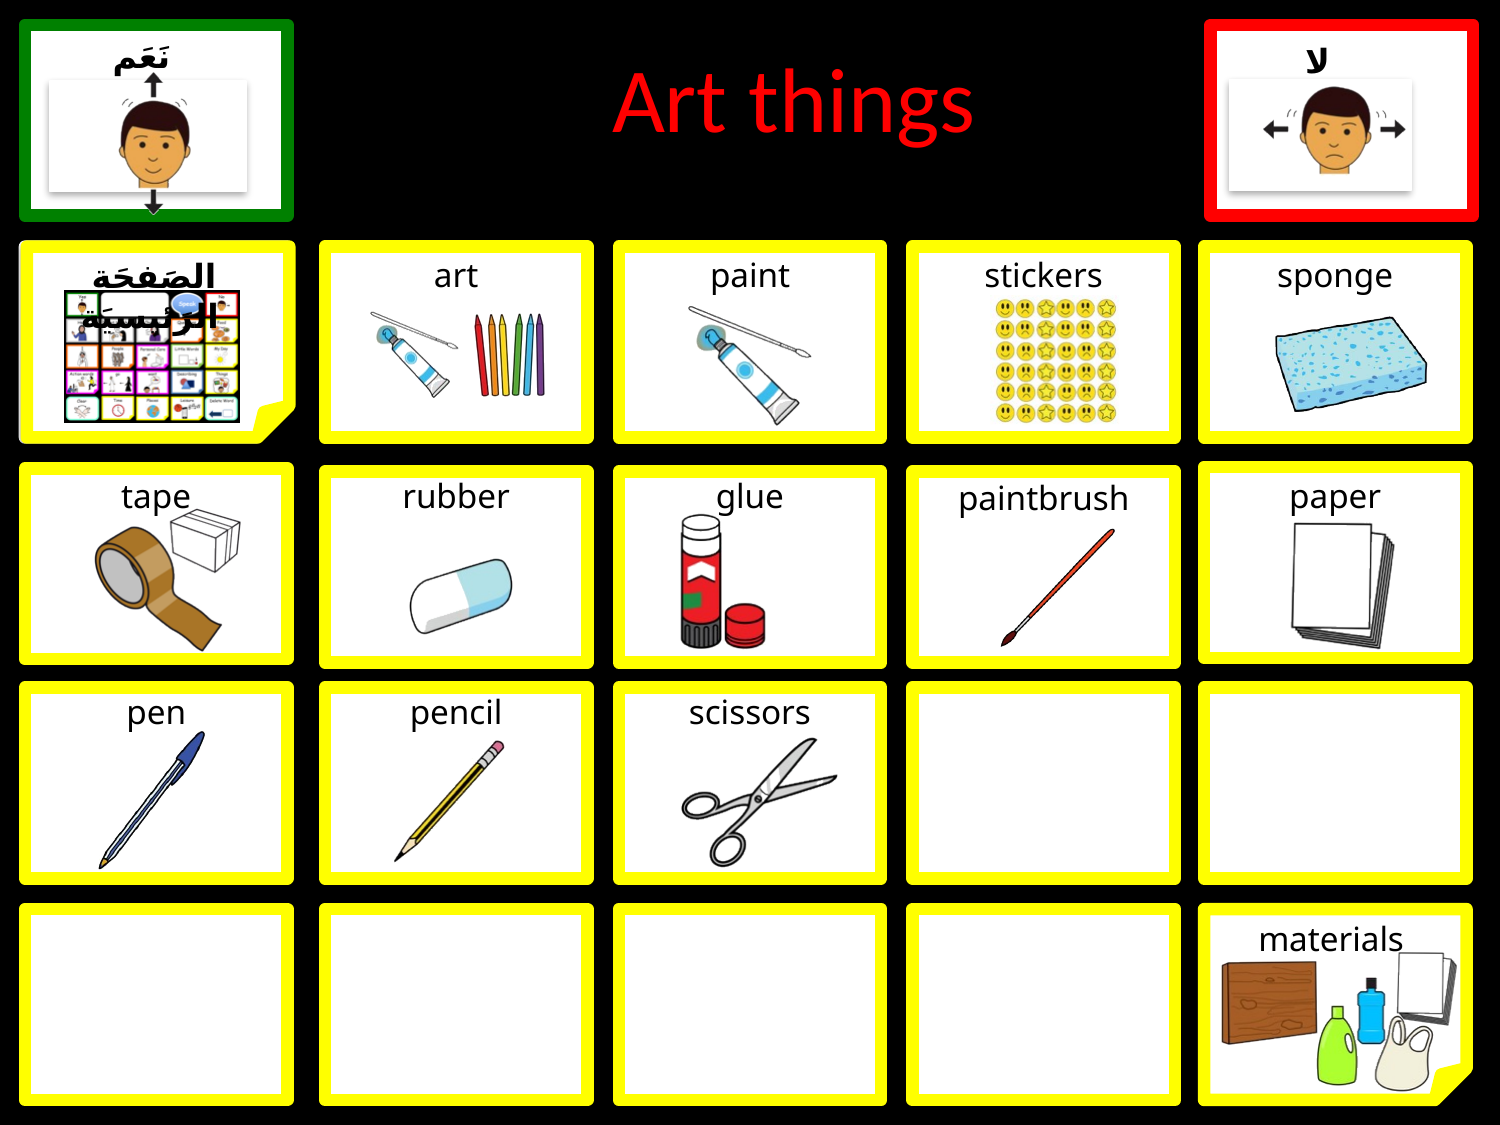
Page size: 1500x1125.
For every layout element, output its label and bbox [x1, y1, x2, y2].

picture [652, 511, 794, 653]
picture [990, 295, 1122, 428]
picture [86, 498, 251, 663]
title [118, 33, 1469, 221]
text_box [324, 468, 588, 663]
picture [81, 69, 230, 218]
picture [1269, 511, 1417, 660]
text_box [1203, 687, 1467, 879]
text_box [912, 908, 1176, 1101]
text_box [912, 687, 1176, 879]
picture [680, 723, 839, 882]
text_box [618, 908, 882, 1101]
picture [685, 301, 815, 431]
picture [383, 735, 515, 868]
text_box [618, 468, 882, 663]
picture [73, 722, 230, 878]
text_box [1200, 908, 1470, 1101]
picture [368, 308, 462, 402]
text_box [24, 684, 288, 879]
text_box [24, 245, 291, 439]
text_box [618, 684, 882, 879]
text_box [1203, 246, 1467, 438]
text_box [912, 246, 1176, 438]
picture [464, 310, 554, 400]
picture [1265, 278, 1436, 449]
text_box [24, 467, 288, 660]
picture [1260, 56, 1409, 205]
text_box [24, 908, 288, 1101]
text_box [324, 246, 588, 438]
text_box [1203, 466, 1467, 659]
text_box [912, 469, 1176, 663]
text_box [618, 246, 882, 438]
text_box [1210, 24, 1474, 216]
text_box [24, 24, 288, 216]
picture [64, 290, 241, 424]
picture [407, 543, 515, 651]
text_box [324, 908, 588, 1101]
picture [993, 523, 1122, 653]
text_box [324, 684, 588, 879]
